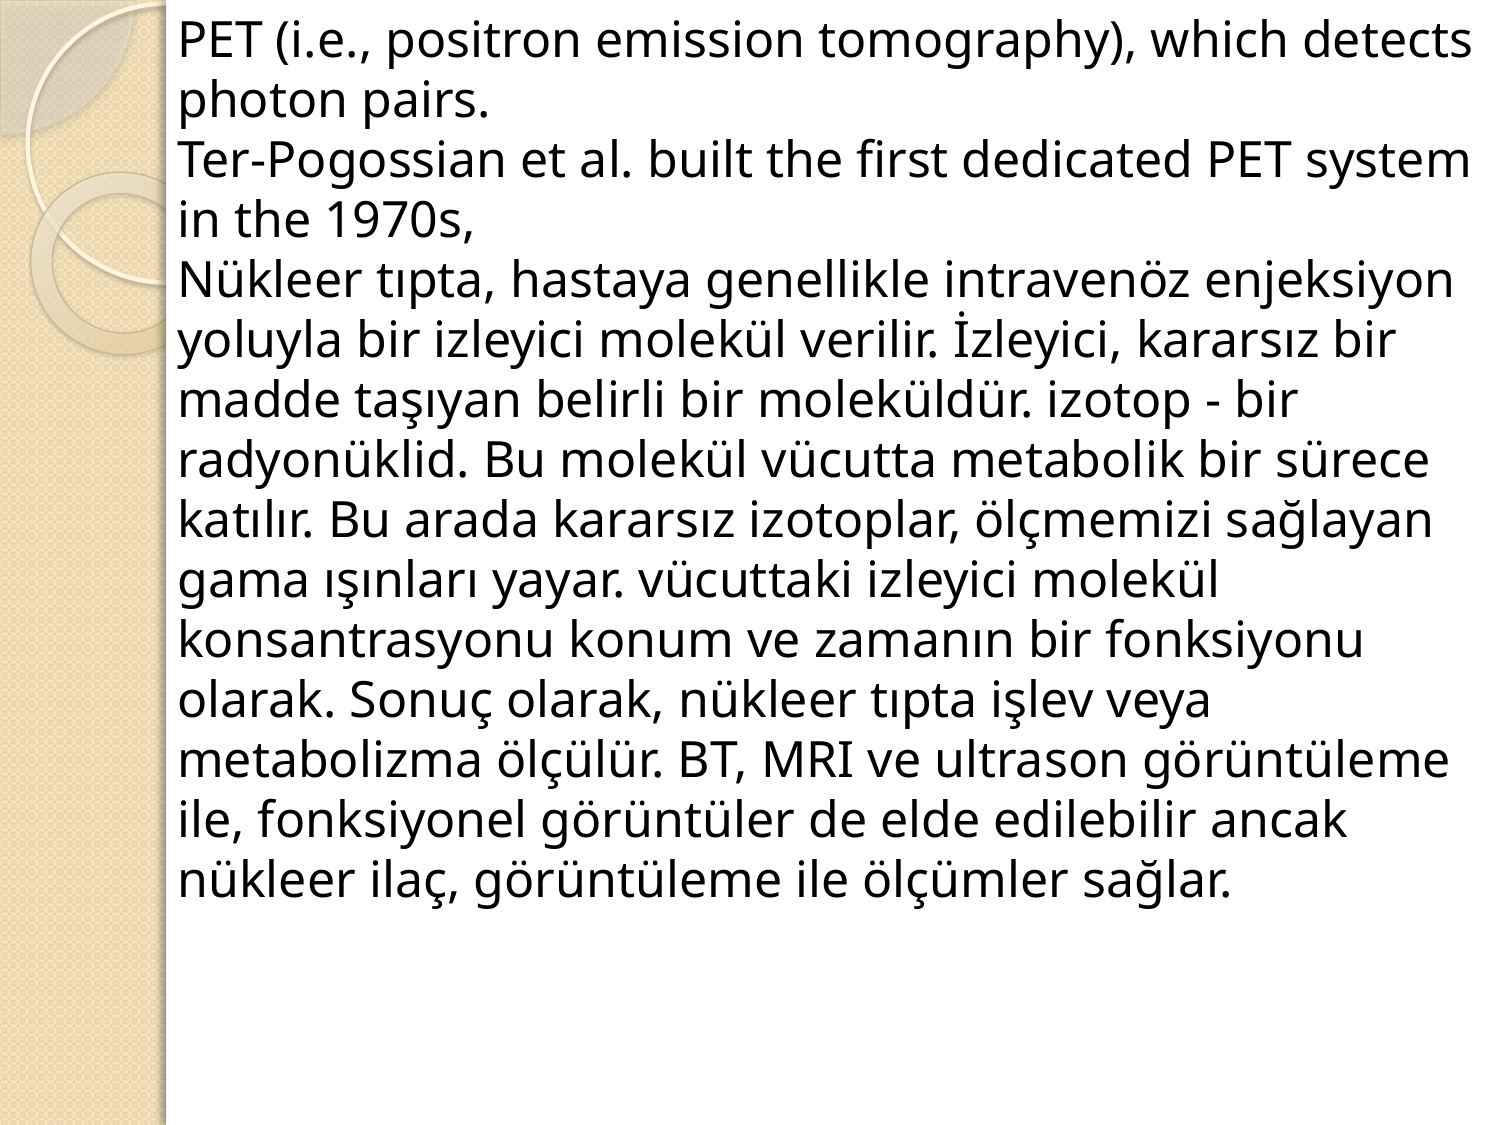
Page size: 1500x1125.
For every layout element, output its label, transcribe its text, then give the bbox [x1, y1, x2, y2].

text_box PET (i.e., positron emission tomography), which detects photon pairs. Ter-Pogossian et al. built the first dedicated PET system in the 1970s, Nükleer tıpta, hastaya genellikle intravenöz enjeksiyon yoluyla bir izleyici molekül verilir. İzleyici, kararsız bir madde taşıyan belirli bir moleküldür. izotop - bir radyonüklid. Bu molekül vücutta metabolik bir sürece katılır. Bu arada kararsız izotoplar, ölçmemizi sağlayan gama ışınları yayar. vücuttaki izleyici molekül konsantrasyonu konum ve zamanın bir fonksiyonu olarak. Sonuç olarak, nükleer tıpta işlev veya metabolizma ölçülür. BT, MRI ve ultrason görüntüleme ile, fonksiyonel görüntüler de elde edilebilir ancak nükleer ilaç, görüntüleme ile ölçümler sağlar. [162, 0, 1500, 960]
